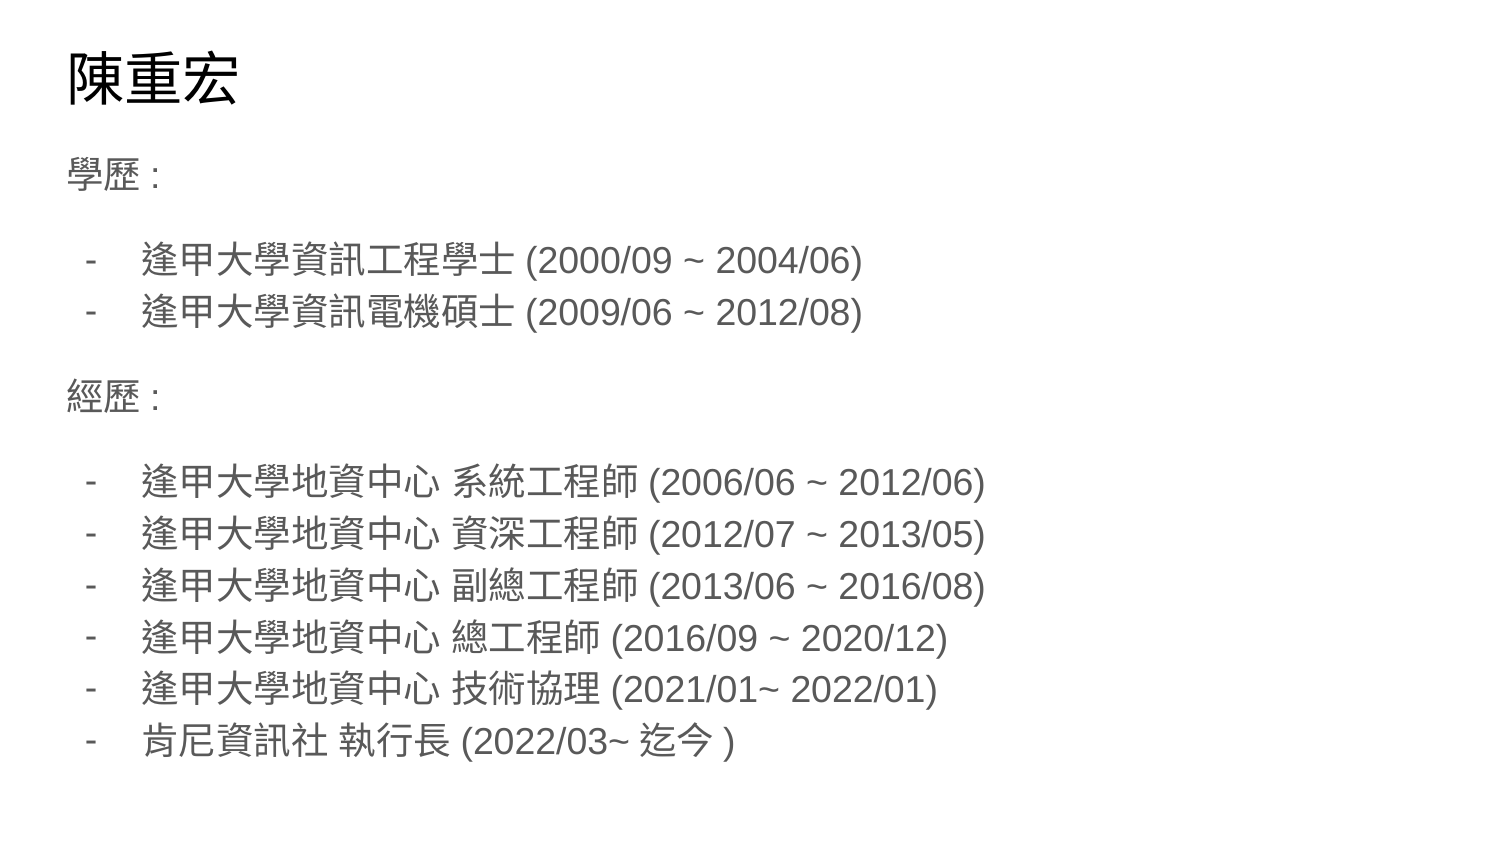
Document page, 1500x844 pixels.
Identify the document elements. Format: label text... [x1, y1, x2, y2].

title 陳重宏 [51, 26, 1449, 121]
list 學歷: 逢甲大學資訊工程學士(2000/09 ~ 2004/06) 逢甲大學資訊電機碩士(2009/06 ~ 2012/08) 經歷: 逢甲大學地資中心 系統工程師(2006/06 ~ 2012/06) 逢甲大學地資中心 資深工程師(2012/07 ~ 2013/05) 逢甲大學地資中心 副總工程師(2013/06 ~ 2016/08) 逢甲大學地資中心 總工程師(2016/09 ~ 2020/12) 逢甲大學地資中心 技術協理(2021/01~ 2022/01) 肯尼資訊社 執行長(2022/03~迄今) [51, 129, 1449, 691]
